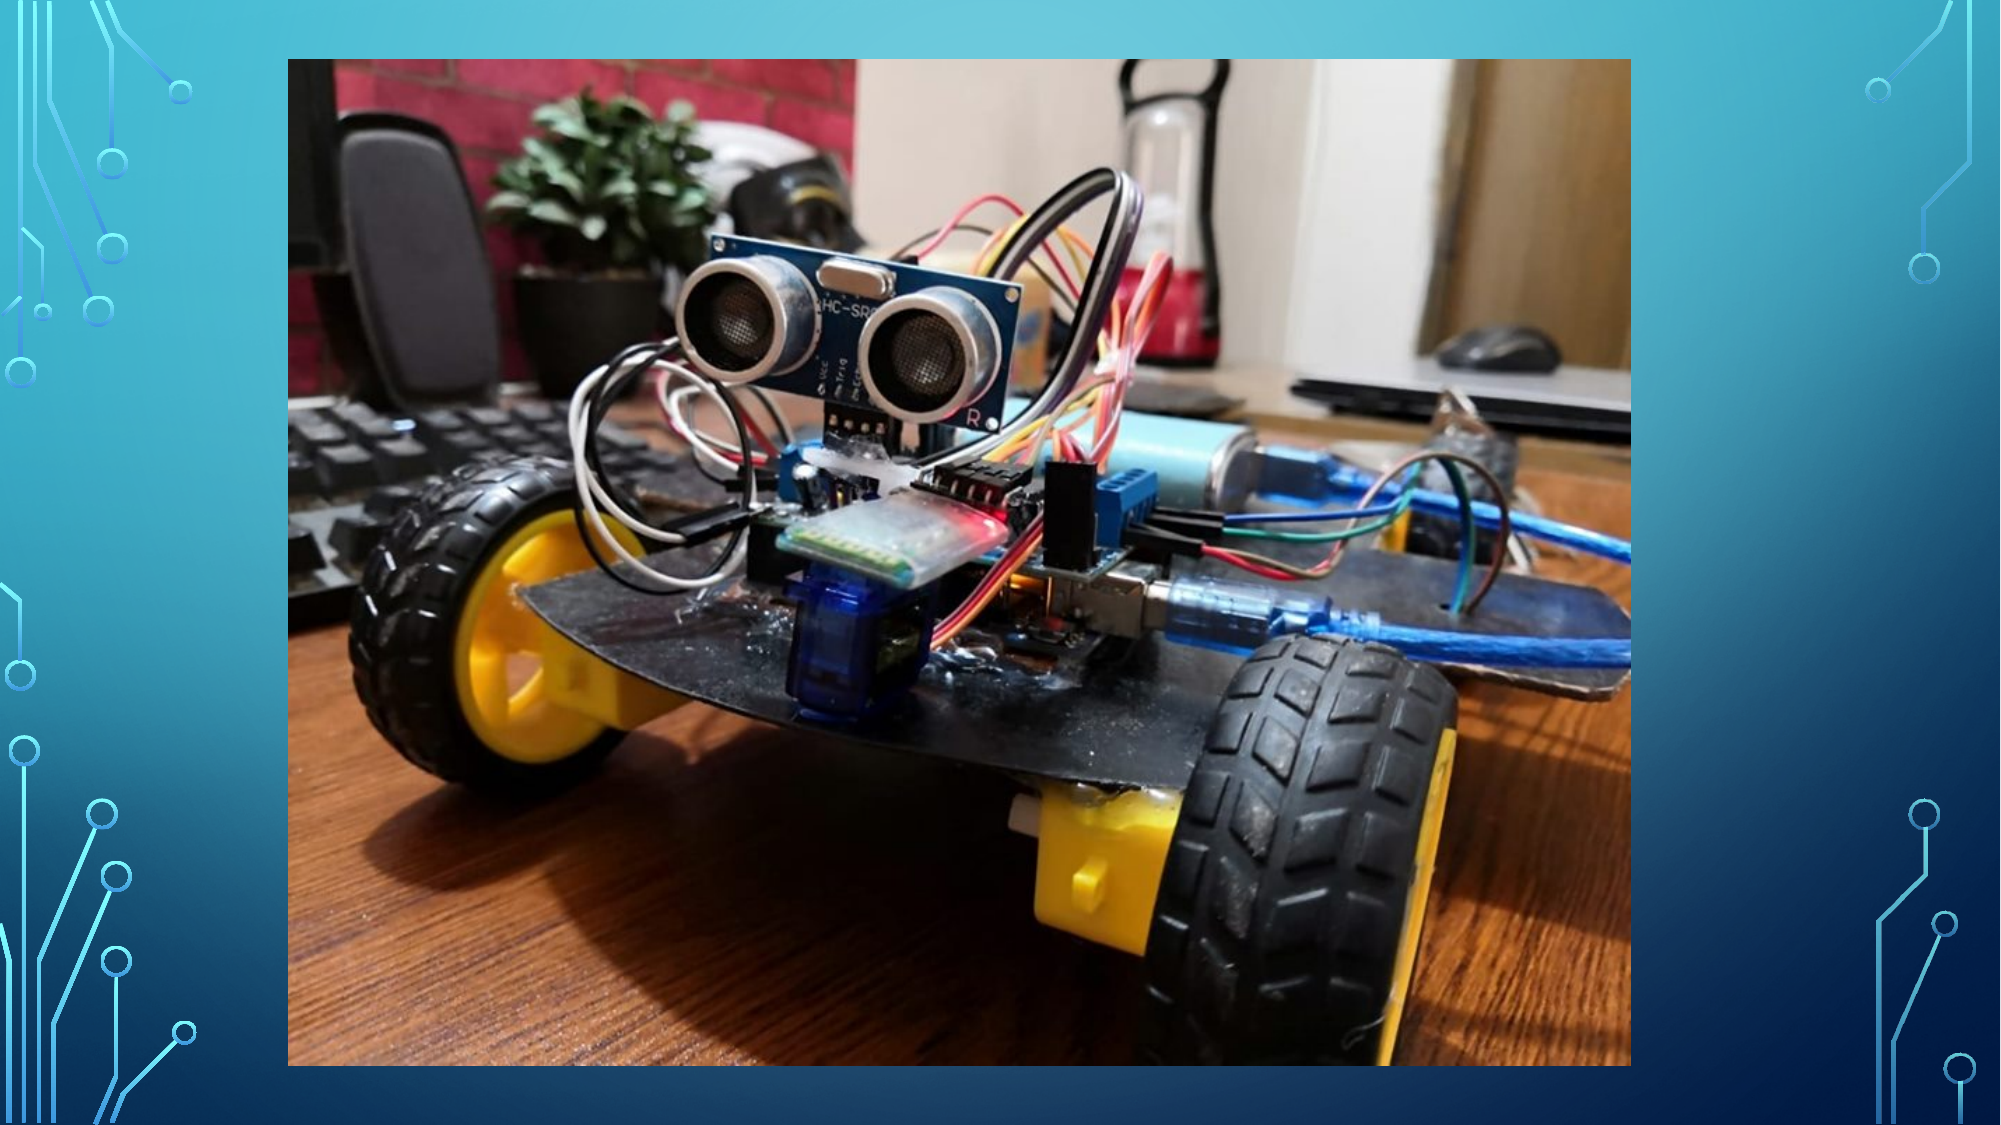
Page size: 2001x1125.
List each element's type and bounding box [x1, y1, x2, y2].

picture [288, 59, 1631, 1066]
